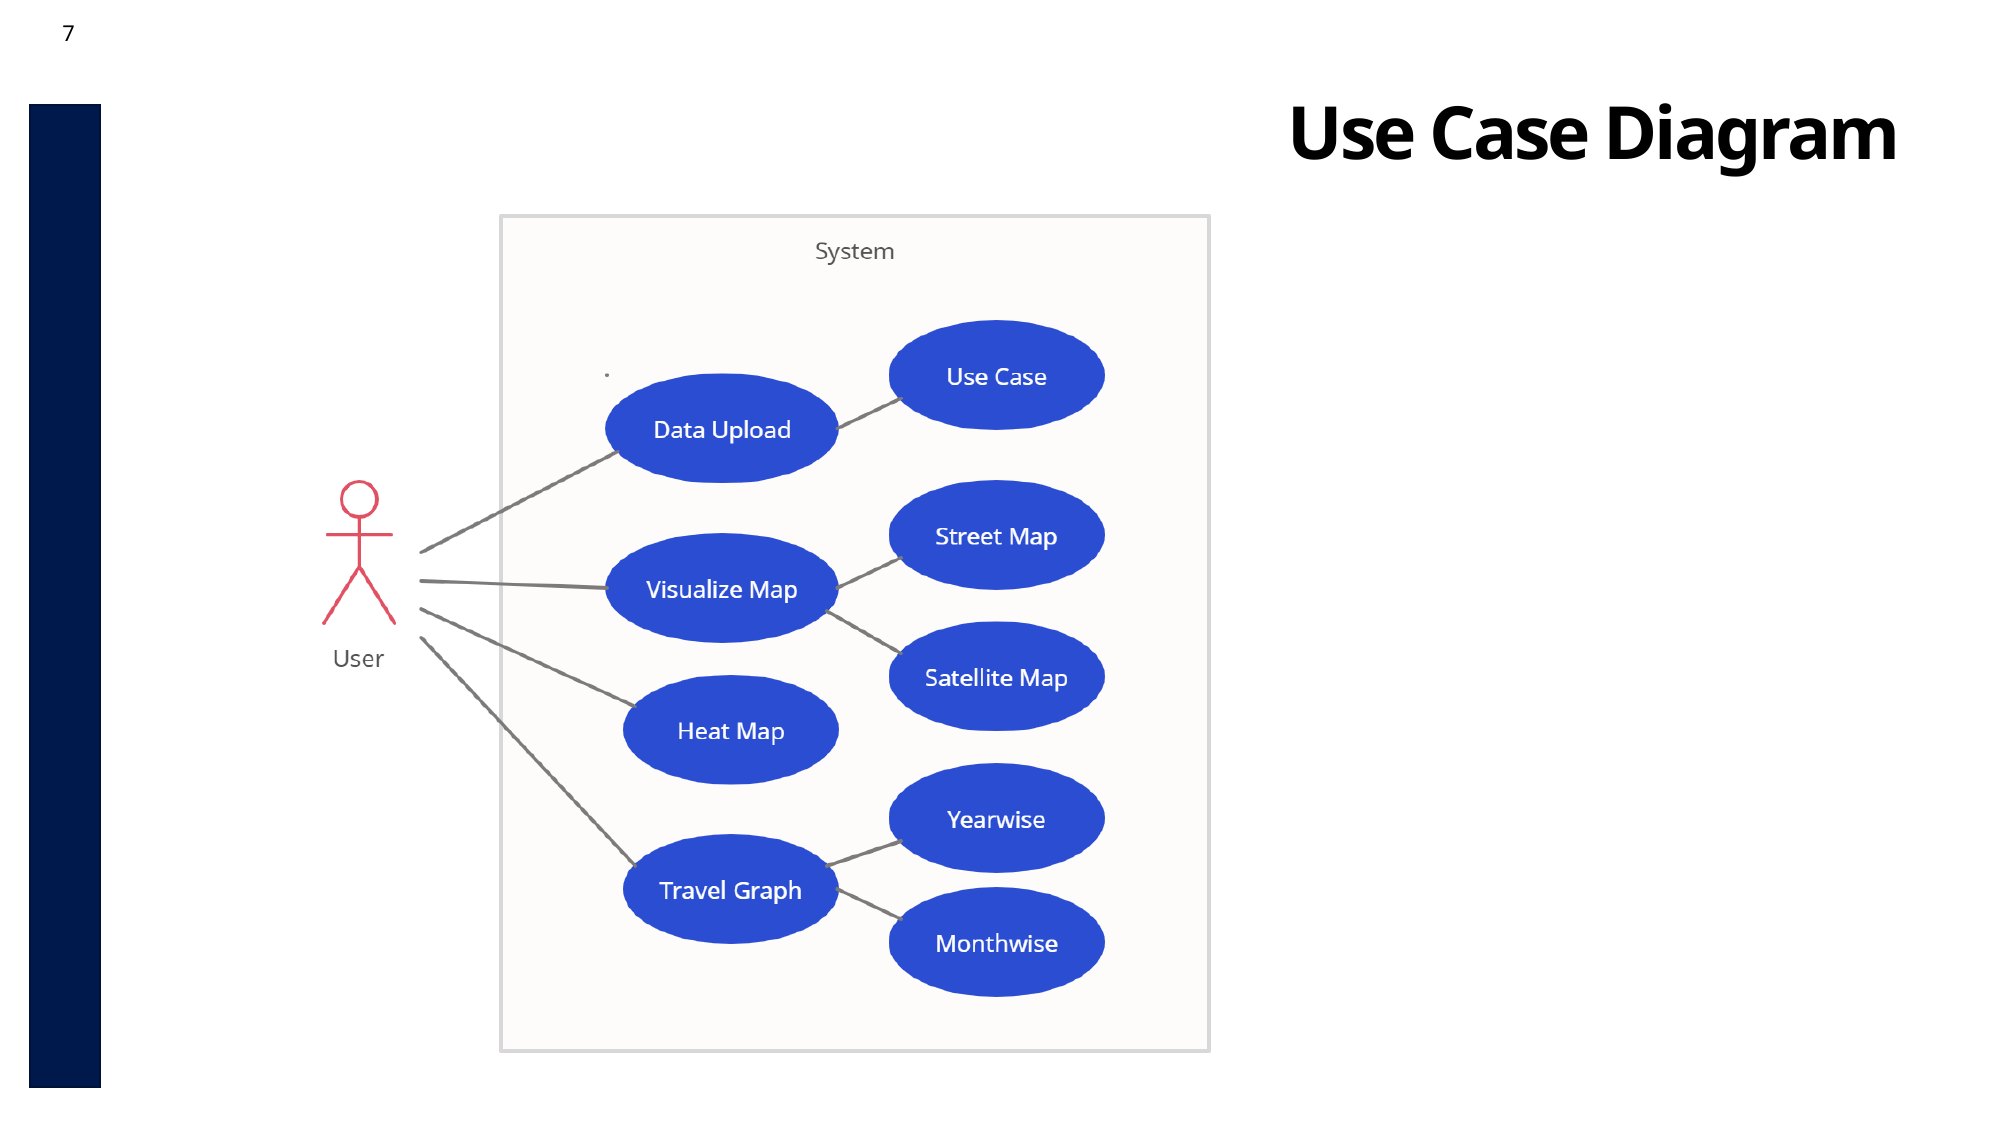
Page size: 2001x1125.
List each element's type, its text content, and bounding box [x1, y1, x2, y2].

title Use Case Diagram [1287, 26, 1941, 184]
text_box [29, 104, 101, 1088]
picture [288, 180, 1244, 1087]
